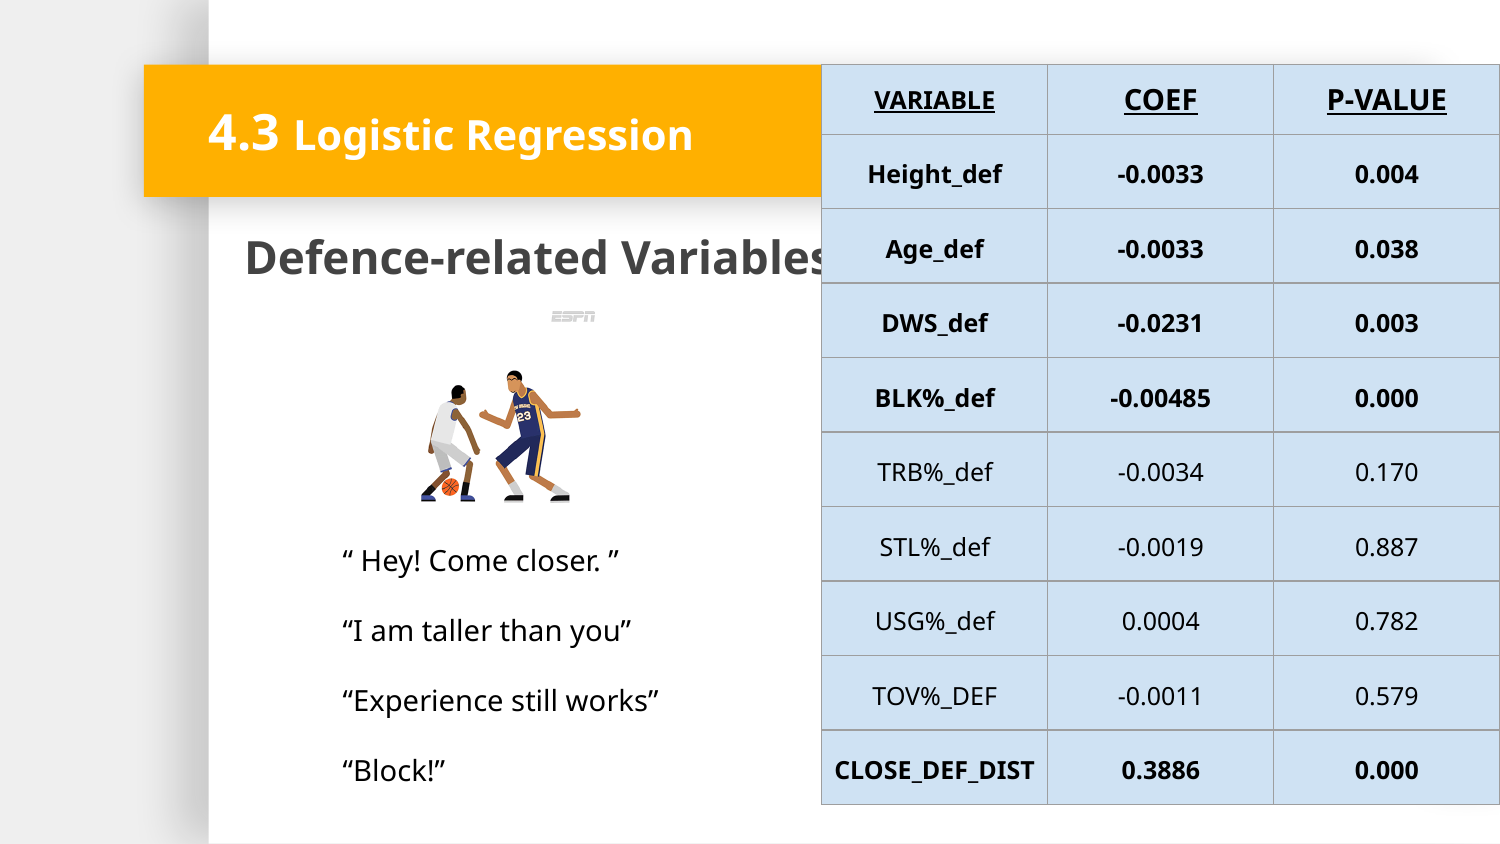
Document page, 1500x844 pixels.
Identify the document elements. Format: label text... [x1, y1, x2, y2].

list Defence-related Variables: [229, 213, 821, 327]
table_header VARIABLE [822, 65, 1047, 134]
table_cell 0.3886 [1048, 731, 1273, 804]
table_cell 0.0004 [1048, 582, 1273, 655]
table_cell -0.0011 [1048, 656, 1273, 729]
table_cell CLOSE_DEF_DIST [822, 731, 1047, 804]
table_cell TOV%_DEF [822, 656, 1047, 729]
title 4.3 Logistic Regression [193, 64, 821, 197]
table_cell 0.000 [1274, 731, 1499, 804]
table_cell 0.038 [1274, 209, 1499, 282]
table_cell USG%_def [822, 582, 1047, 655]
picture [395, 304, 601, 525]
table_header P-VALUE [1274, 65, 1499, 134]
table_cell Height_def [822, 135, 1047, 208]
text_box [1352, 102, 1387, 159]
table_cell 0.170 [1274, 433, 1499, 506]
table_header COEF [1048, 65, 1273, 134]
table_cell Age_def [822, 209, 1047, 282]
text_box “ Hey! Come closer. ” “I am taller than you” “Experience still works” “Block!” [327, 527, 735, 827]
table_cell -0.0231 [1048, 284, 1273, 357]
table_cell 0.887 [1274, 507, 1499, 580]
table_cell BLK%_def [822, 358, 1047, 431]
table_cell 0.003 [1274, 284, 1499, 357]
table_cell -0.00485 [1048, 358, 1273, 431]
table_cell -0.0033 [1048, 209, 1273, 282]
table_cell -0.0034 [1048, 433, 1273, 506]
table_cell -0.0019 [1048, 507, 1273, 580]
table_cell TRB%_def [822, 433, 1047, 506]
table_cell DWS_def [822, 284, 1047, 357]
table_cell -0.0033 [1048, 135, 1273, 208]
table_cell 0.000 [1274, 358, 1499, 431]
table_cell 0.579 [1274, 656, 1499, 729]
table_cell 0.004 [1274, 135, 1499, 208]
table_cell 0.782 [1274, 582, 1499, 655]
table_cell STL%_def [822, 507, 1047, 580]
